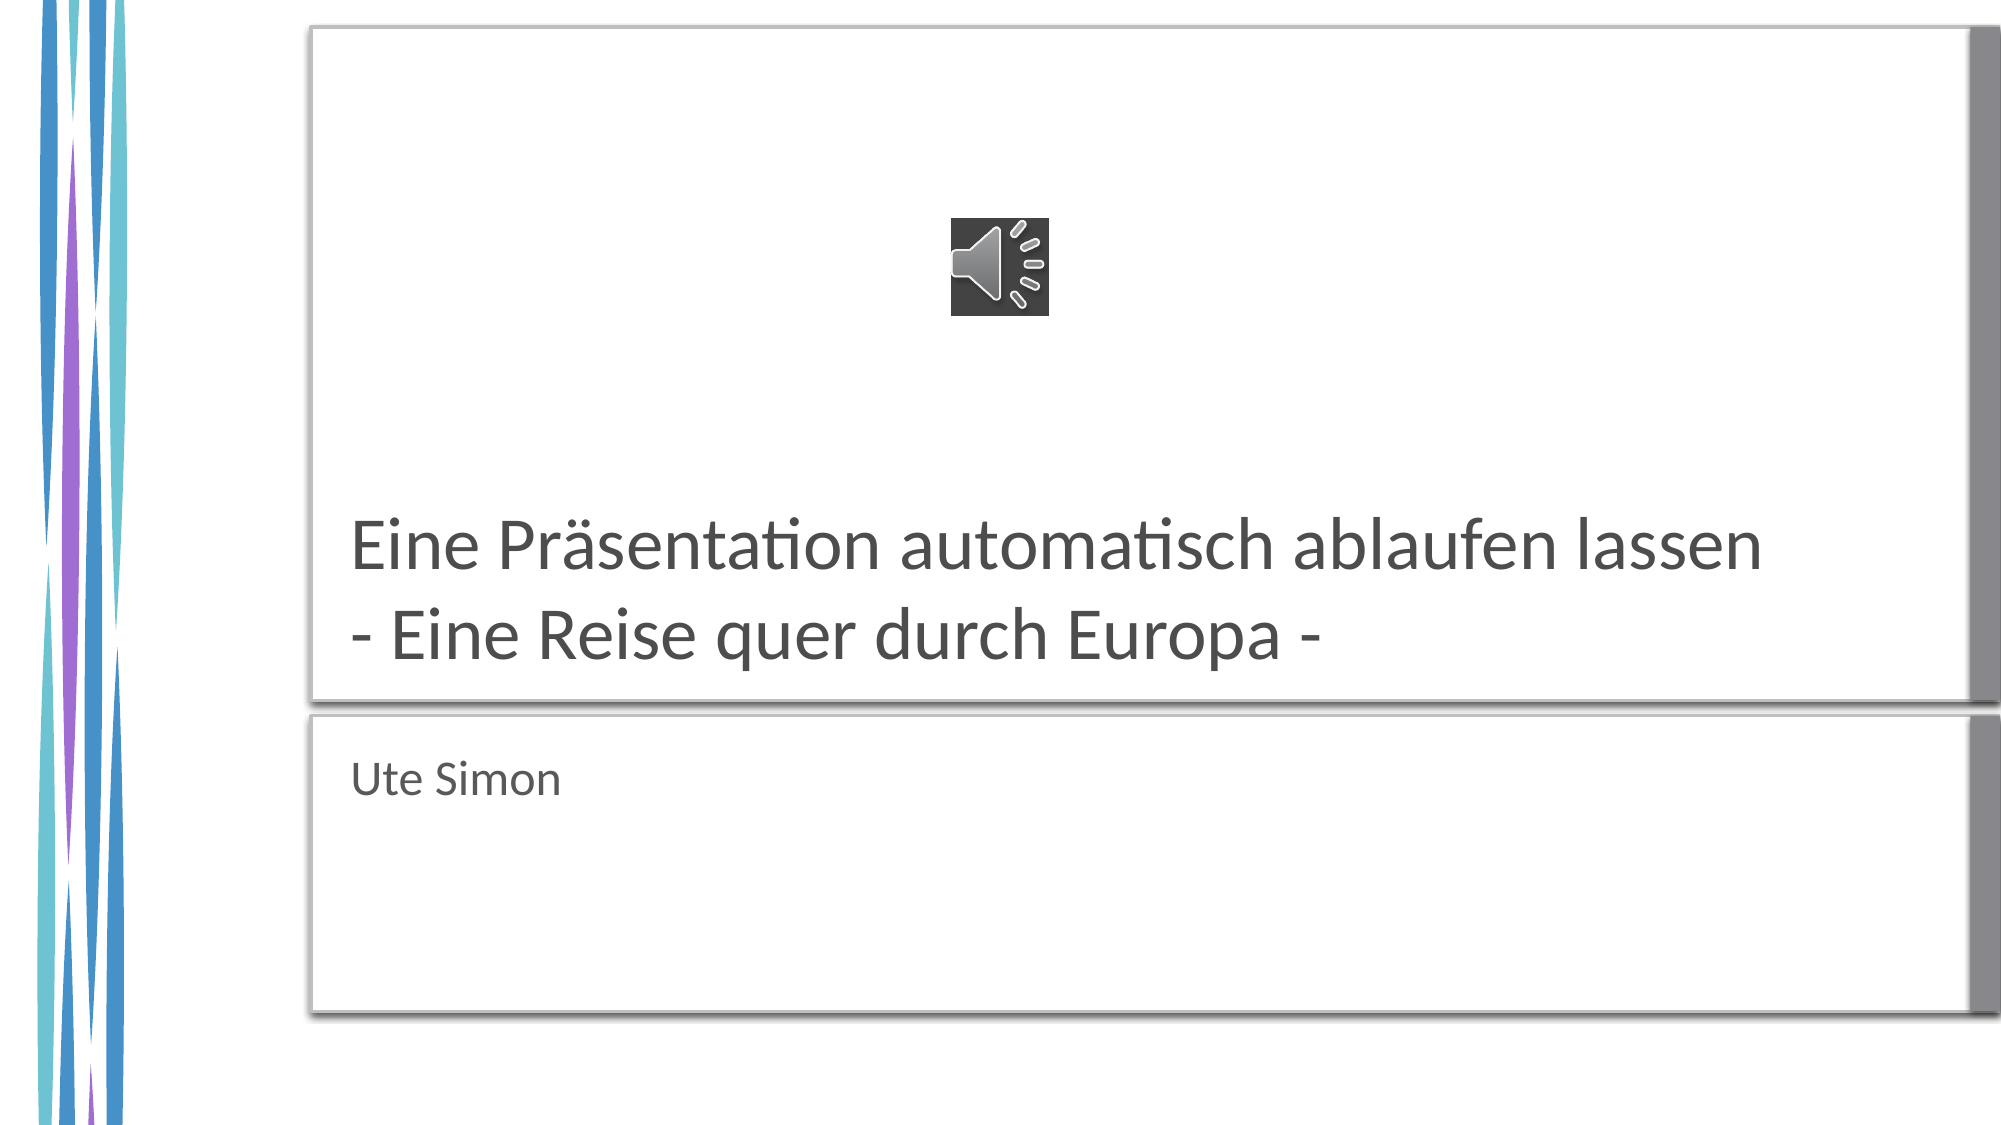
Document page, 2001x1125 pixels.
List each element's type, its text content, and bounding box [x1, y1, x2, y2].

title Eine Präsentation automatisch ablaufen lassen - Eine Reise quer durch Europa - [338, 267, 1898, 681]
picture [949, 216, 1051, 318]
subtitle Ute Simon [338, 739, 1898, 988]
